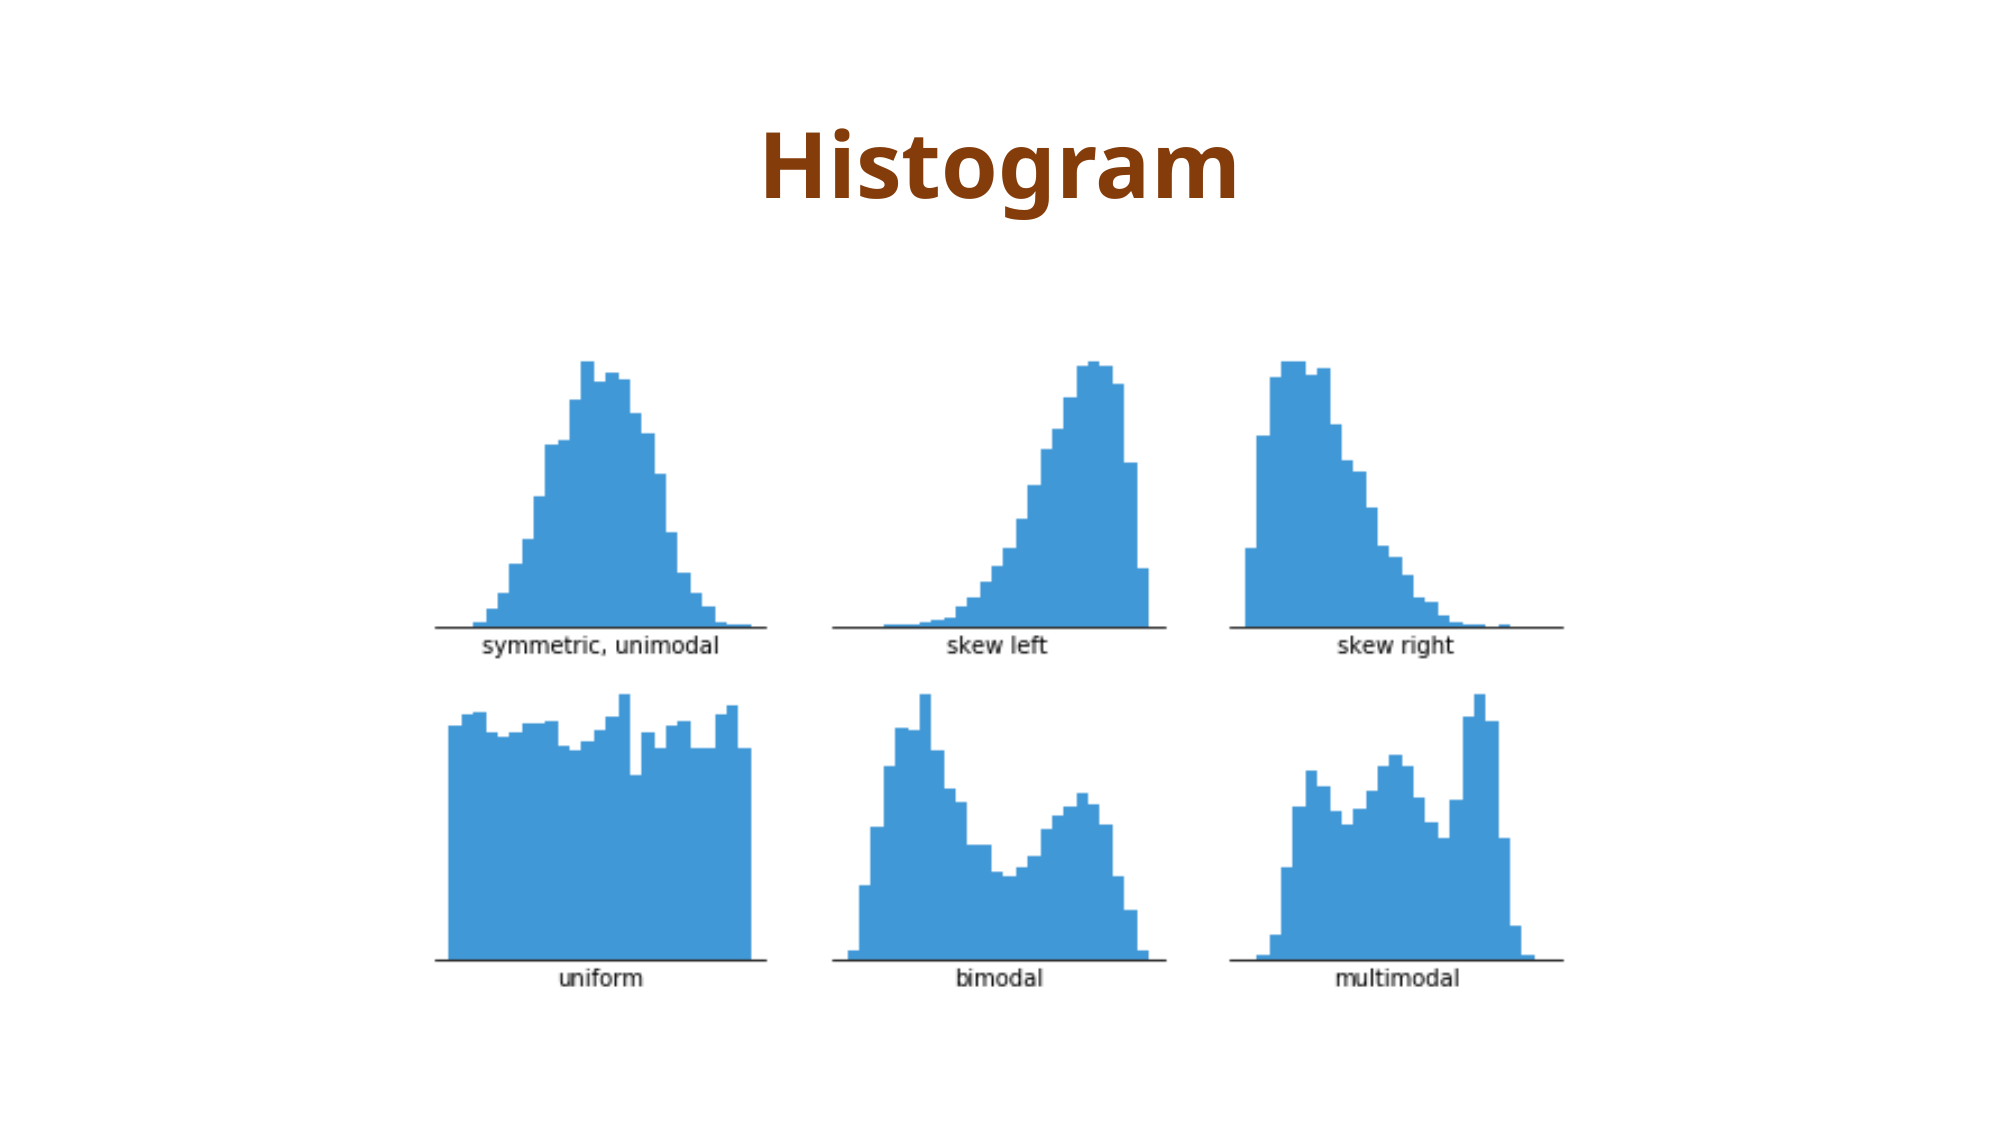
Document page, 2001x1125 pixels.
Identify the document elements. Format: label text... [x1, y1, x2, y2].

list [413, 344, 1587, 1005]
title Histogram [137, 59, 1863, 278]
